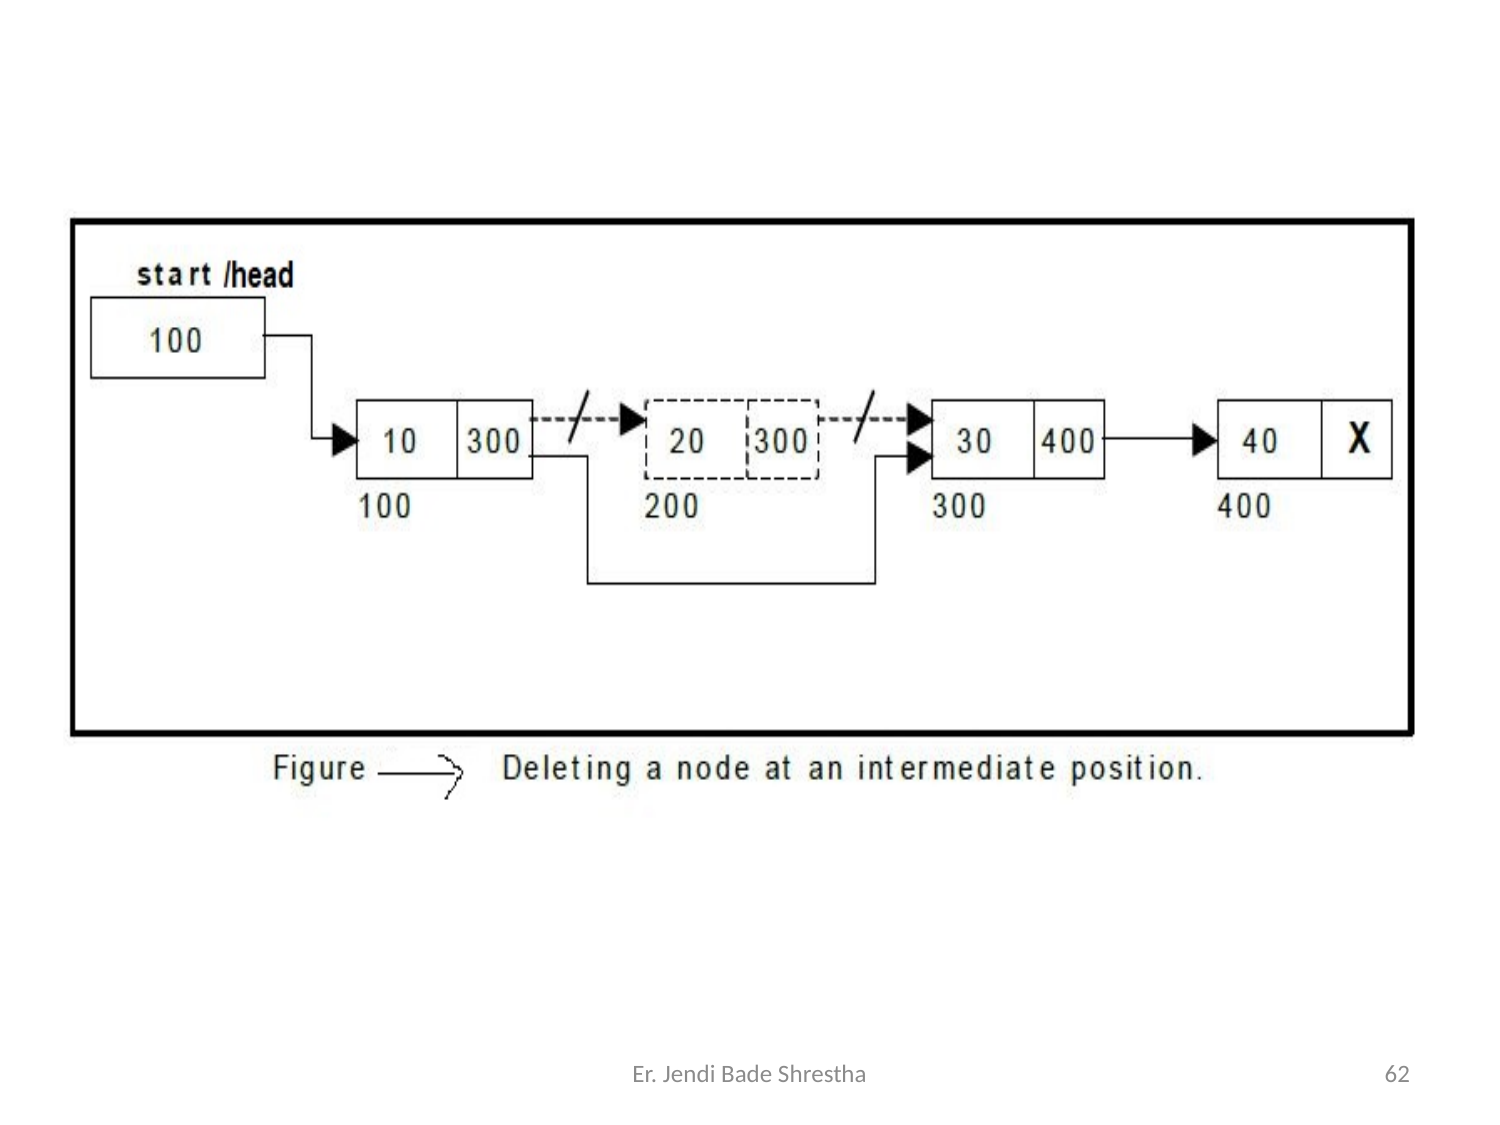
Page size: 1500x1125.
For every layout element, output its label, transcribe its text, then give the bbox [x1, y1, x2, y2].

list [37, 174, 1465, 838]
footer Er. Jendi Bade Shrestha [512, 1042, 988, 1103]
slide_number 62 [1074, 1042, 1425, 1103]
